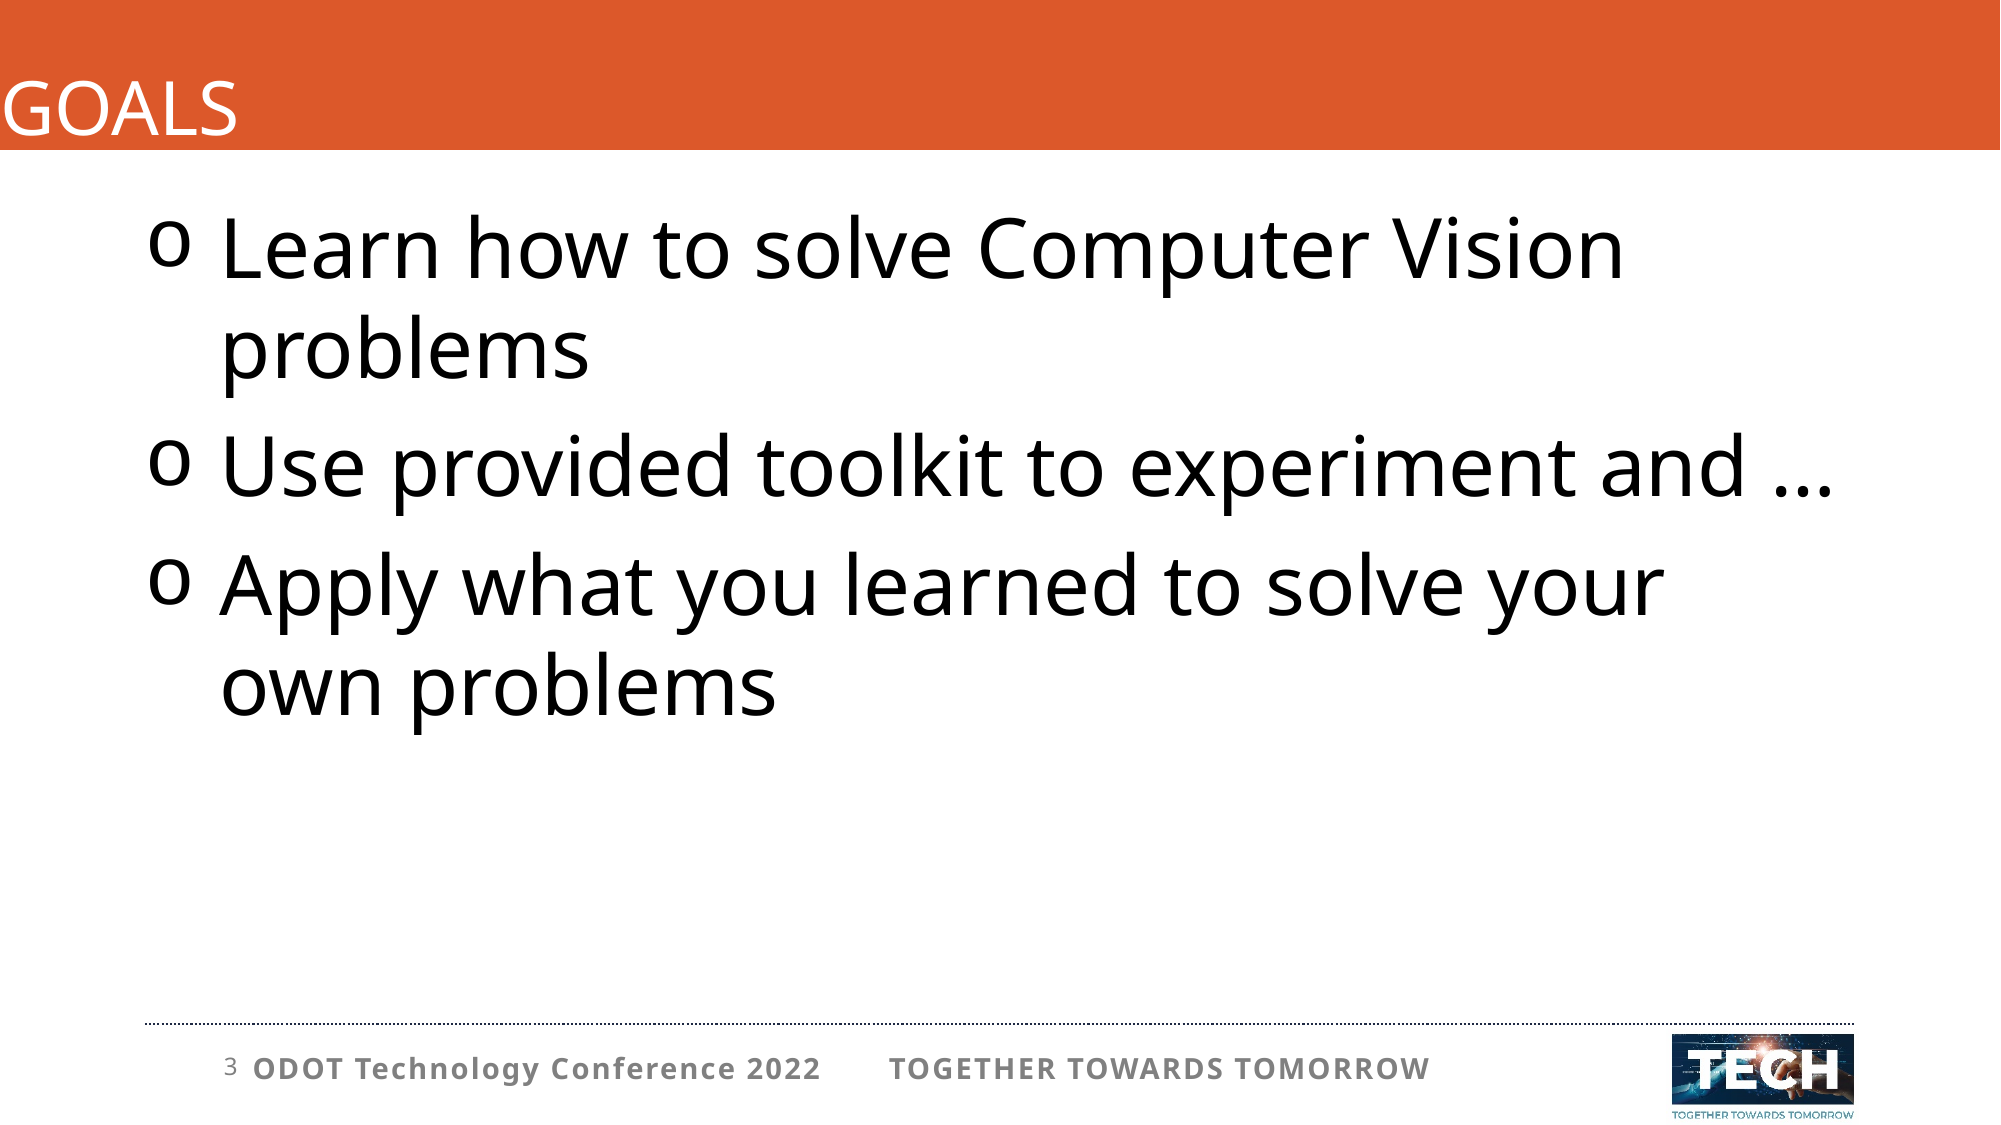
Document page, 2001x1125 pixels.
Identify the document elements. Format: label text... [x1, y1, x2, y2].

title Goals [0, 0, 2000, 151]
slide_number 3 [216, 1050, 238, 1085]
list Learn how to solve Computer Vision problems Use provided toolkit to experiment and … Apply what you learned to solve your own problems [136, 186, 1863, 993]
text_box ODOT Technology Conference 2022 TOGETHER TOWARDS TOMORROW [245, 1037, 1503, 1098]
picture [1666, 1029, 1859, 1125]
